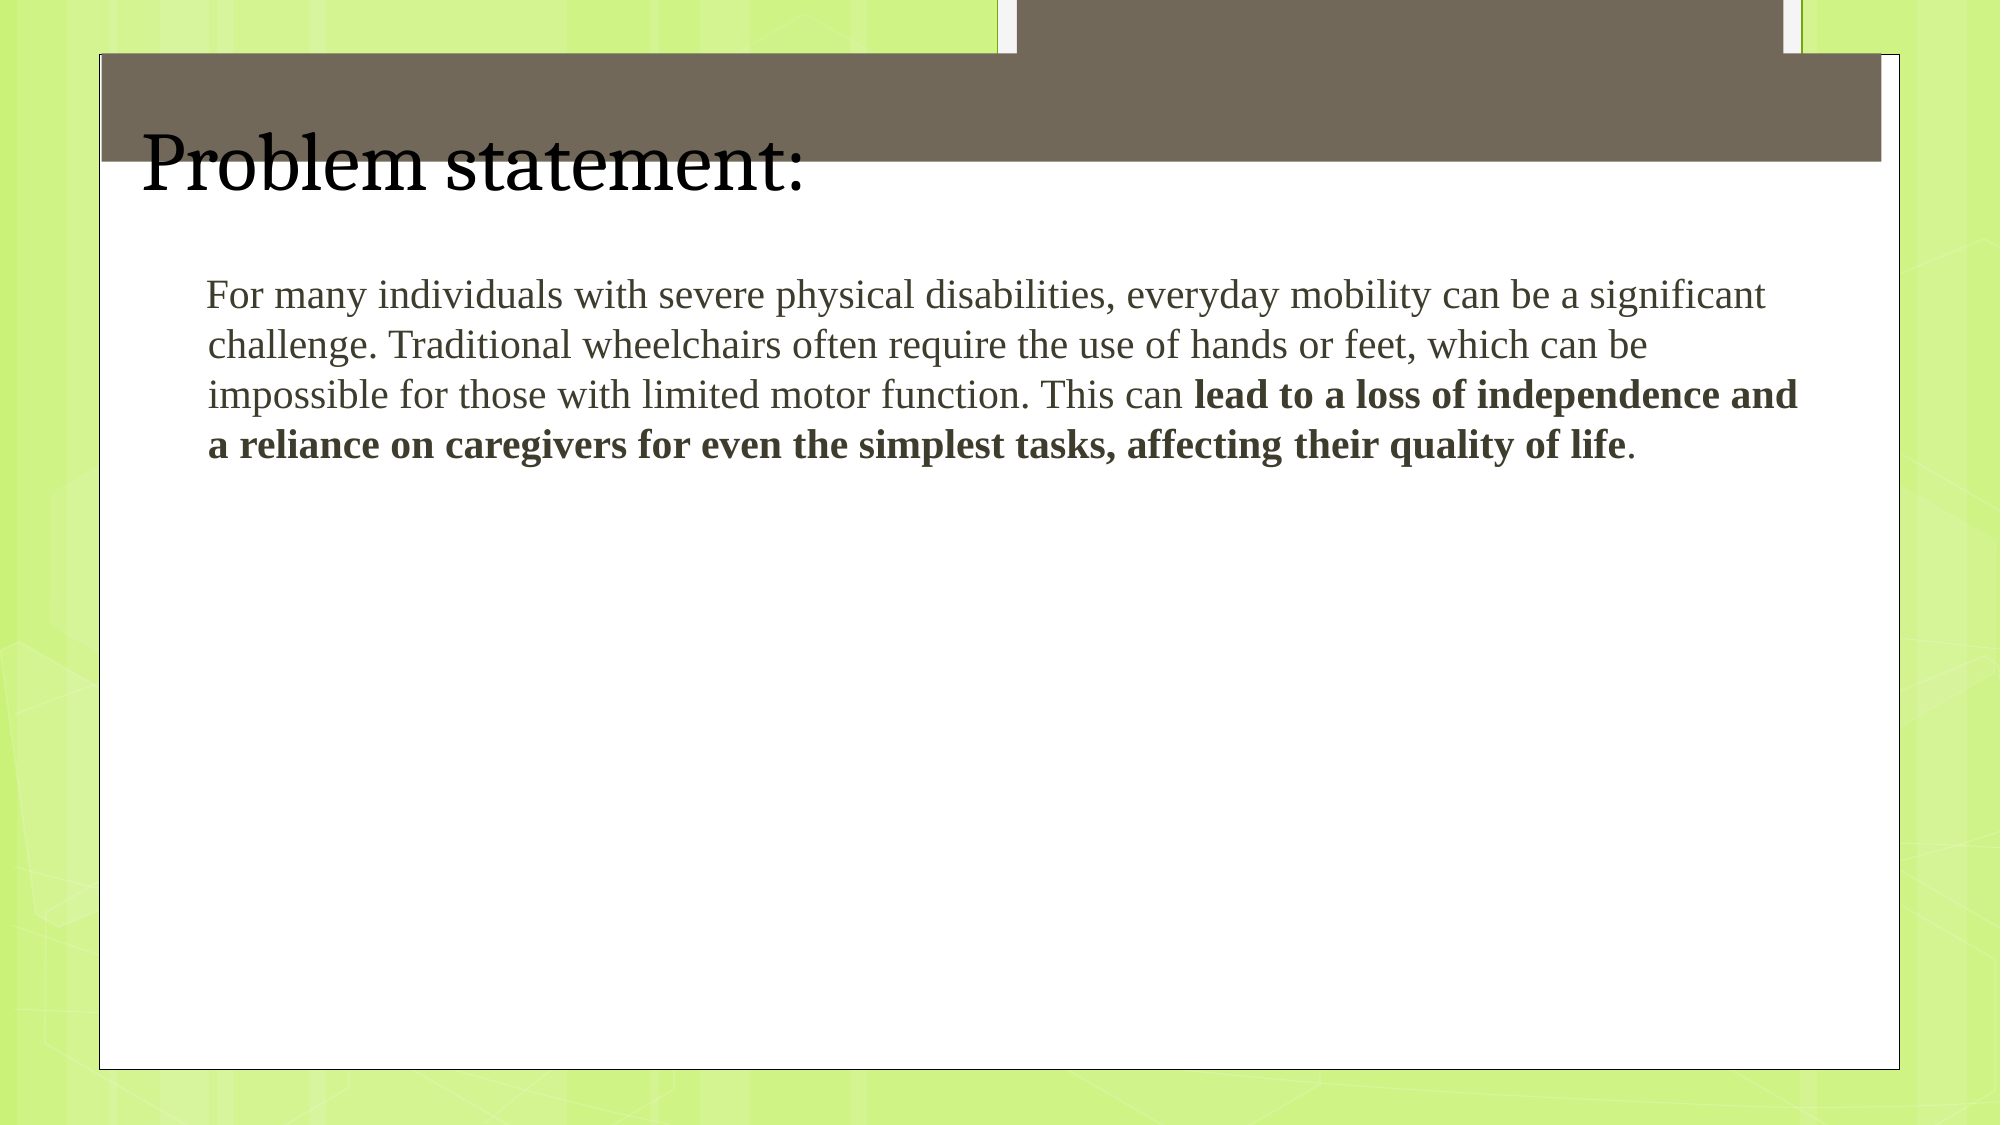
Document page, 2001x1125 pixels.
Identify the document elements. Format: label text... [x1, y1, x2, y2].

list  For many individuals with severe physical disabilities, everyday mobility can be a significant challenge. Traditional wheelchairs often require the use of hands or feet, which can be impossible for those with limited motor function. This can lead to a loss of independence and a reliance on caregivers for even the simplest tasks, affecting their quality of life. [136, 201, 1835, 951]
text_box [158, 212, 1909, 1025]
title Problem statement: [101, 53, 1882, 162]
